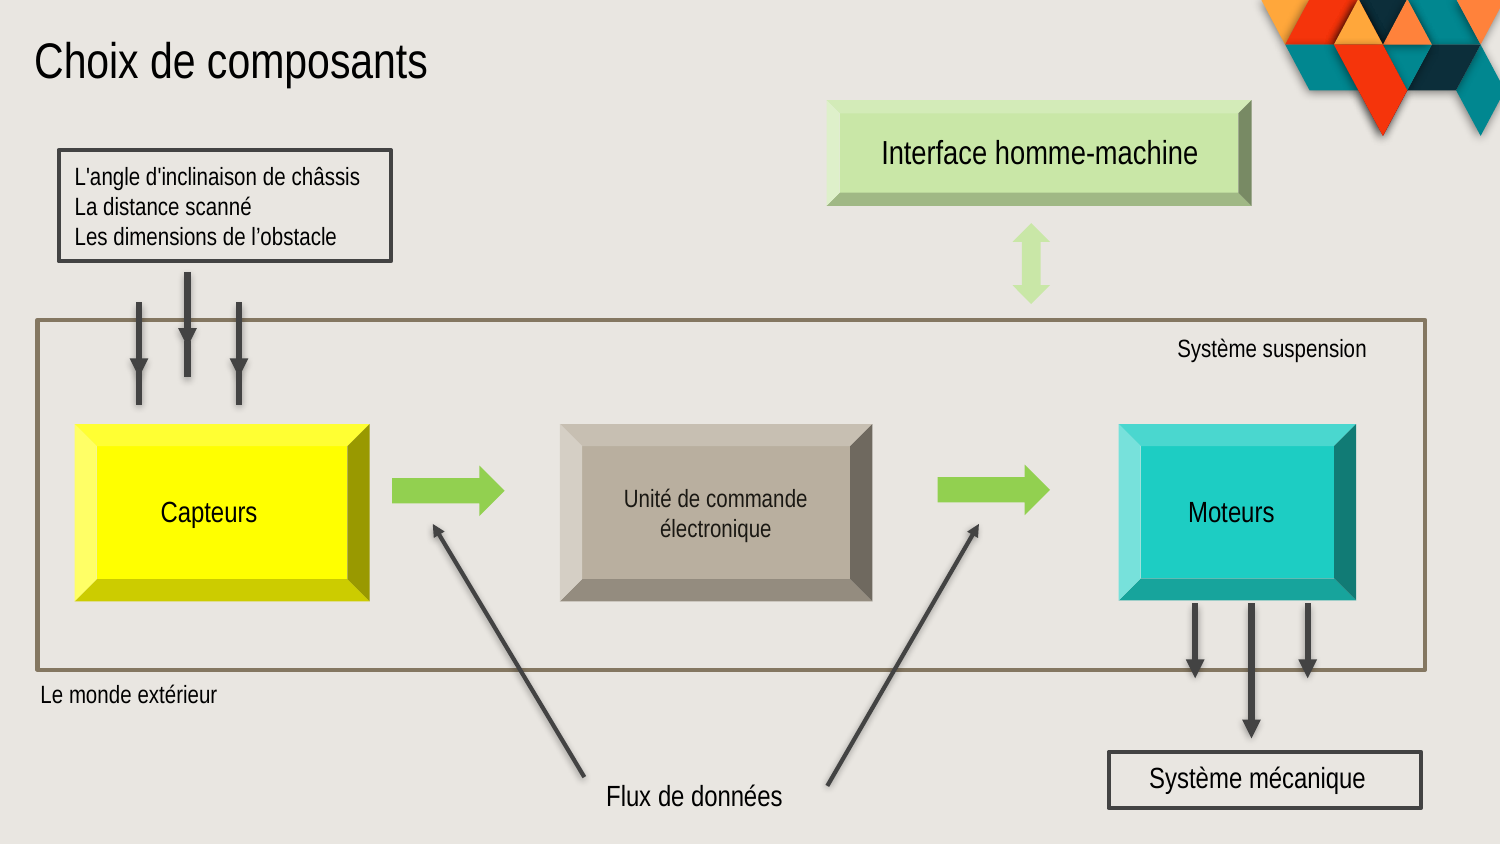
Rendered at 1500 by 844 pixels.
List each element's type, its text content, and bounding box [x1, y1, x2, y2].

text_box [1117, 422, 1358, 603]
text_box [1107, 750, 1423, 810]
text_box [1010, 221, 1052, 307]
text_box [827, 523, 980, 787]
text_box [432, 523, 585, 778]
text_box [35, 318, 1427, 672]
text_box Flux de données [591, 769, 874, 820]
text_box Le monde extérieur [25, 670, 379, 716]
text_box Choix de composants [19, 21, 634, 97]
text_box 3 [833, 102, 1245, 111]
text_box Unité de commande électronique [558, 422, 875, 581]
text_box [72, 422, 372, 603]
text_box Système mécanique [1134, 751, 1460, 802]
text_box Système suspension [1162, 325, 1475, 371]
text_box Capteurs [145, 486, 416, 536]
text_box L'angle d'inclinaison de châssis La distance scanné Les dimensions de l’obstacle [59, 148, 393, 258]
text_box Unité de commande électronique [588, 599, 821, 603]
text_box [824, 98, 1254, 208]
text_box Moteurs [1173, 486, 1411, 536]
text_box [1314, 0, 1452, 190]
text_box [390, 463, 507, 519]
text_box Interface homme-machine [866, 123, 1276, 179]
text_box [57, 148, 393, 263]
text_box [935, 462, 1053, 518]
